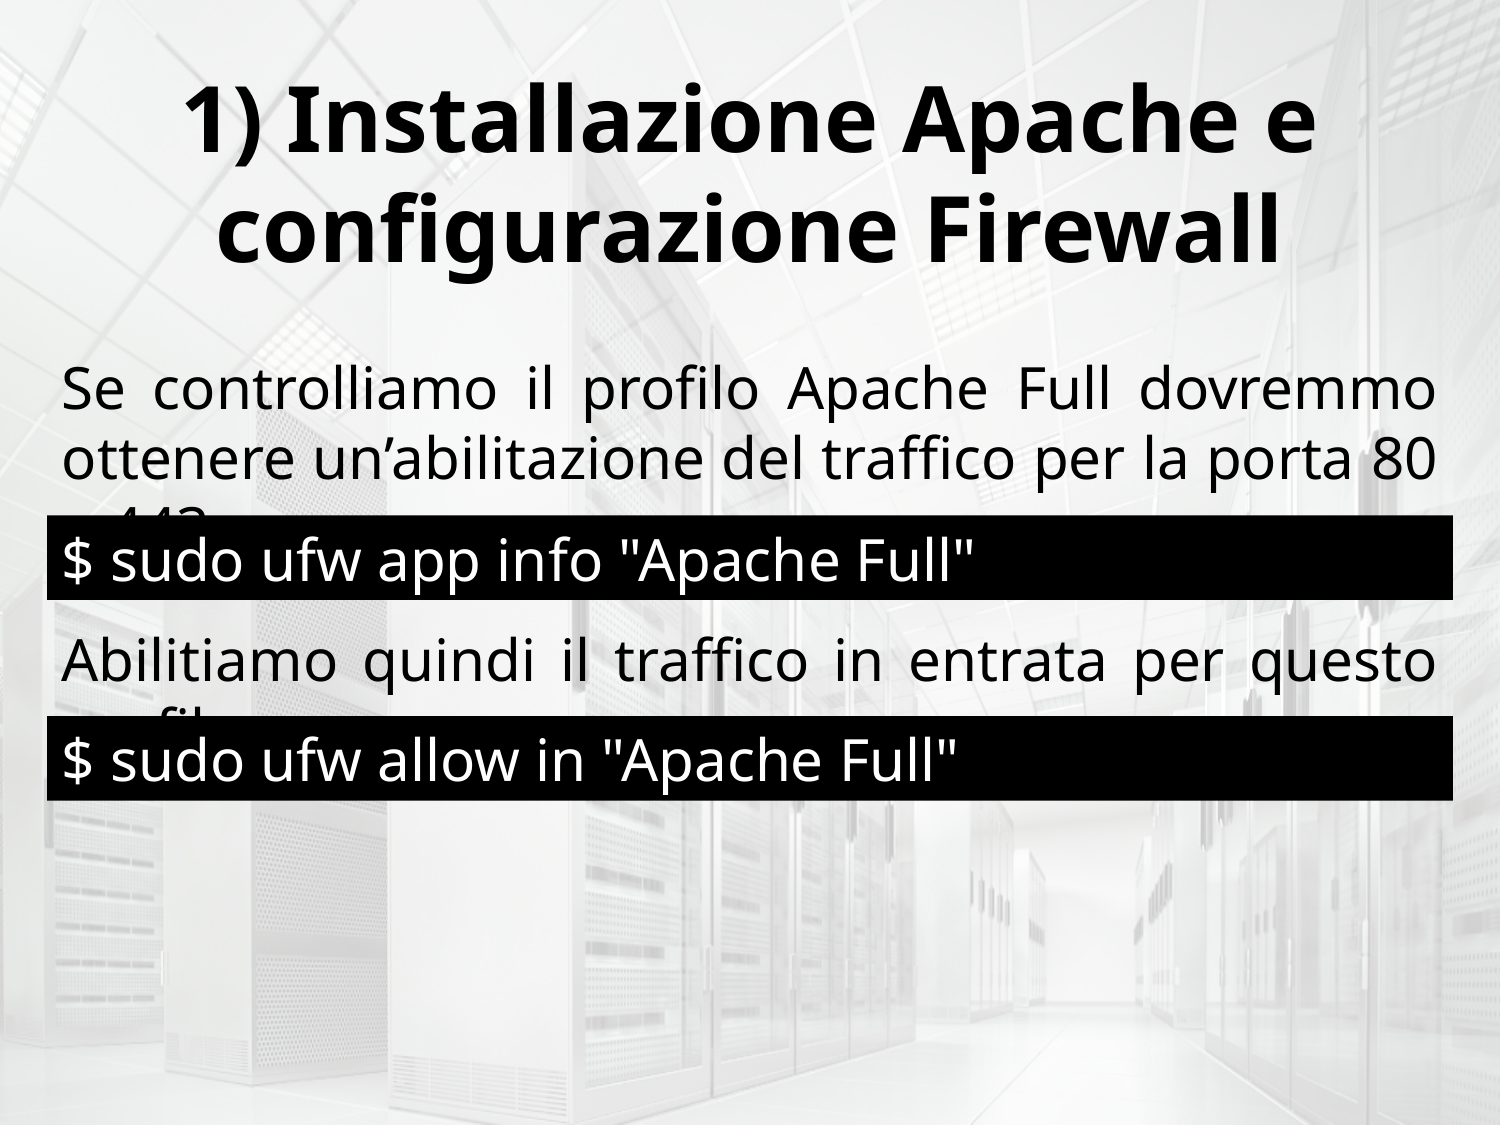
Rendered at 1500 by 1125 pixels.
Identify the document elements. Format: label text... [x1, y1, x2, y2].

text_box $ sudo ufw allow in "Apache Full" [47, 716, 1453, 801]
text_box Abilitiamo quindi il traffico in entrata per questo profilo: [47, 615, 1453, 716]
text_box Se controlliamo il profilo Apache Full dovremmo ottenere un’abilitazione del traffico per la porta 80 e 443: [47, 343, 1453, 515]
text_box 1) Installazione Apache e configurazione Firewall [0, 53, 1500, 289]
text_box $ sudo ufw app info "Apache Full" [47, 515, 1453, 600]
